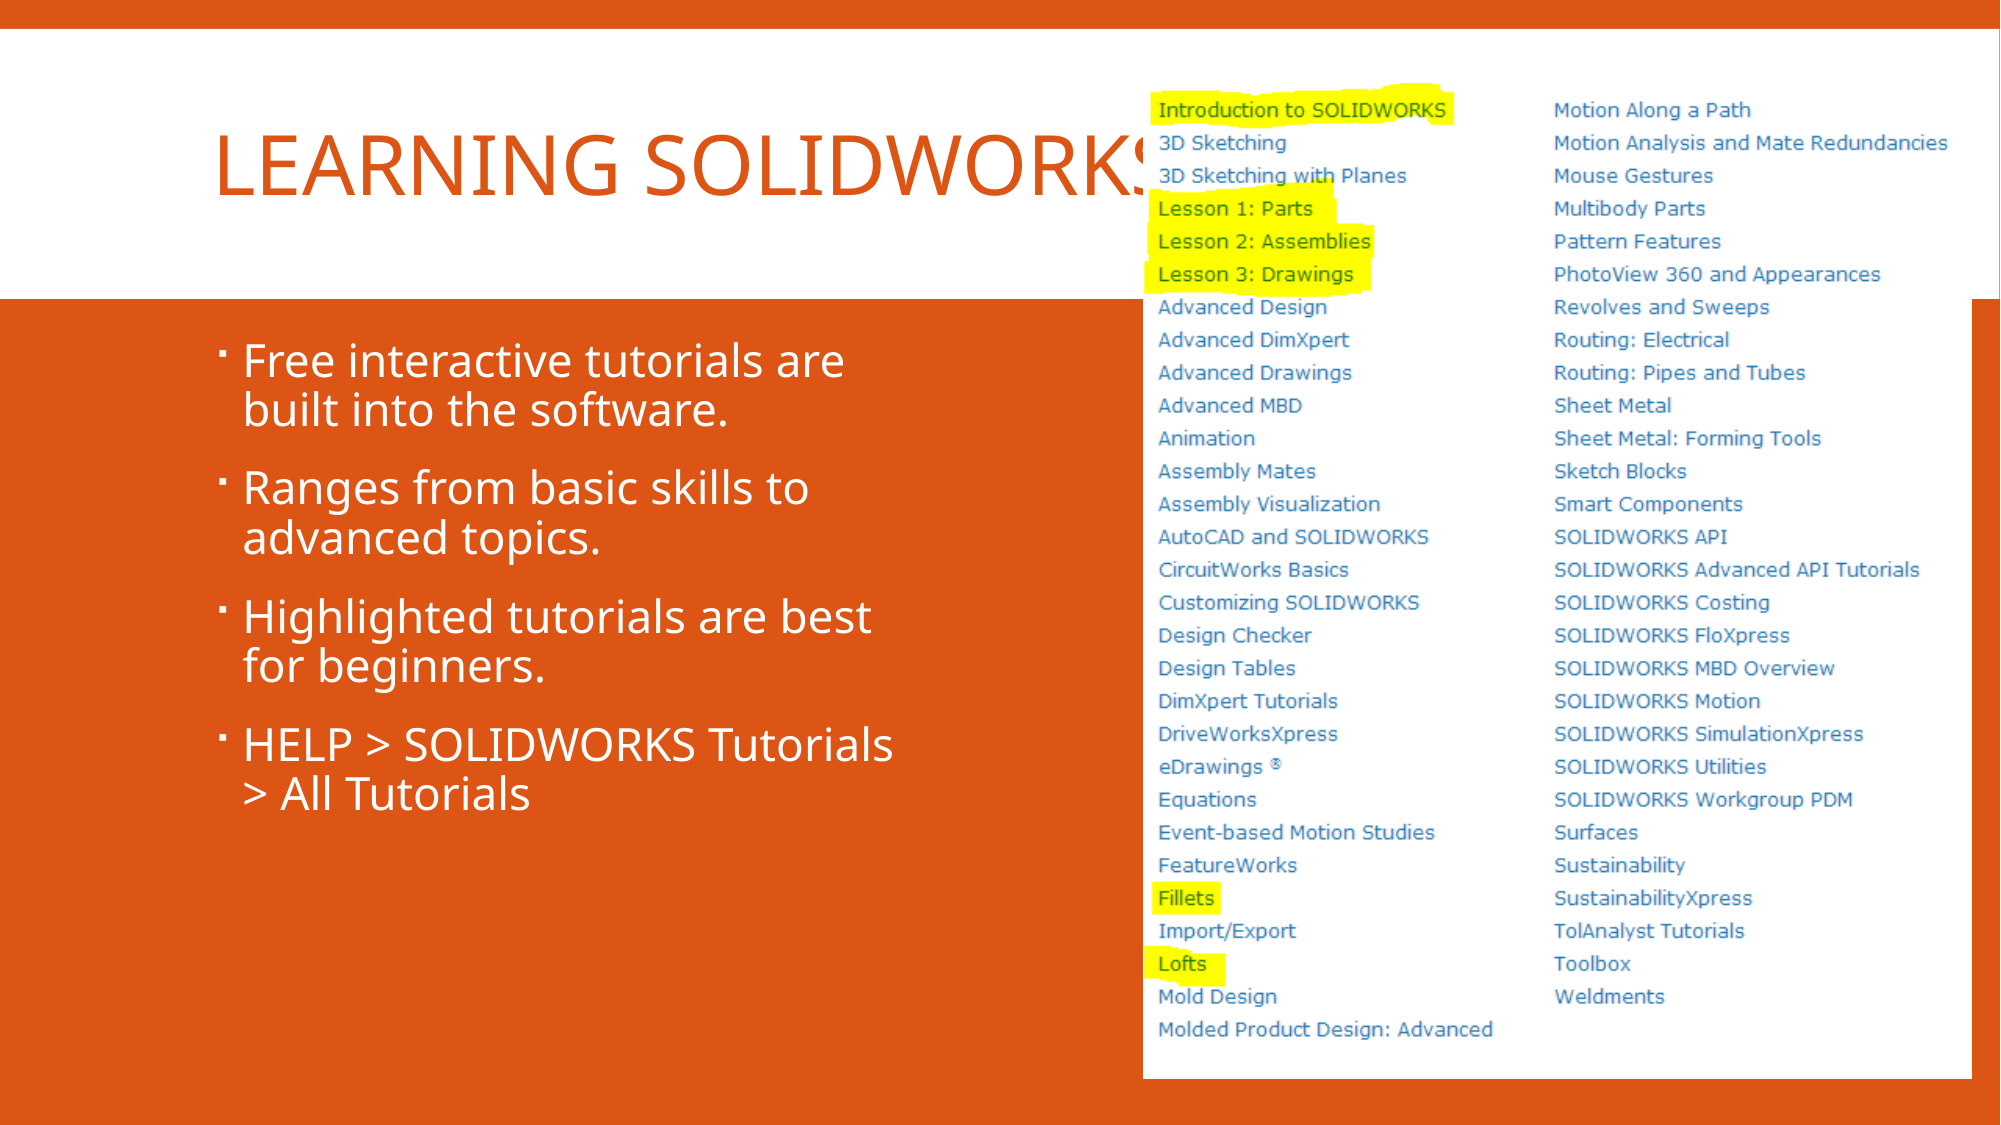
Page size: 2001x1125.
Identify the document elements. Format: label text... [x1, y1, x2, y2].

picture [1143, 83, 1973, 1079]
list Free interactive tutorials are built into the software. Ranges from basic skills to advanced topics. Highlighted tutorials are best for beginners. HELP > SOLIDWORKS Tutorials > All Tutorials [197, 329, 938, 1020]
title Learning SolidWorks [197, 46, 1803, 295]
